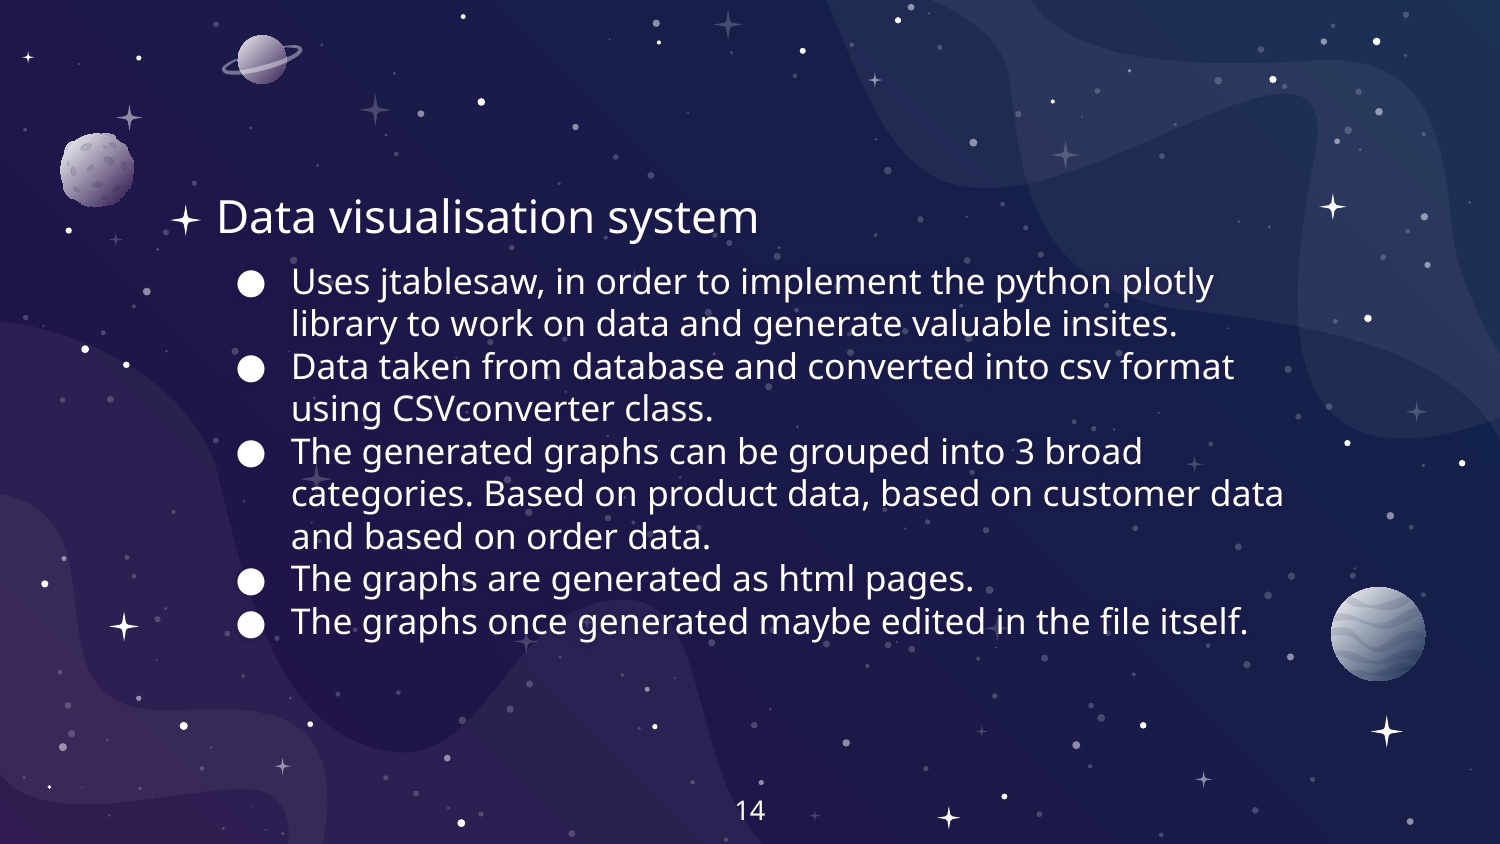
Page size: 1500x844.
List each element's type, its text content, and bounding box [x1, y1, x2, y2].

slide_number ‹#› [705, 779, 795, 844]
list Uses jtablesaw, in order to implement the python plotly library to work on data and generate valuable insites. Data taken from database and converted into csv format using CSVconverter class. The generated graphs can be grouped into 3 broad categories. Based on product data, based on customer data and based on order data. The graphs are generated as html pages. The graphs once generated maybe edited in the file itself. [215, 258, 1314, 747]
title Data visualisation system [215, 140, 1285, 243]
